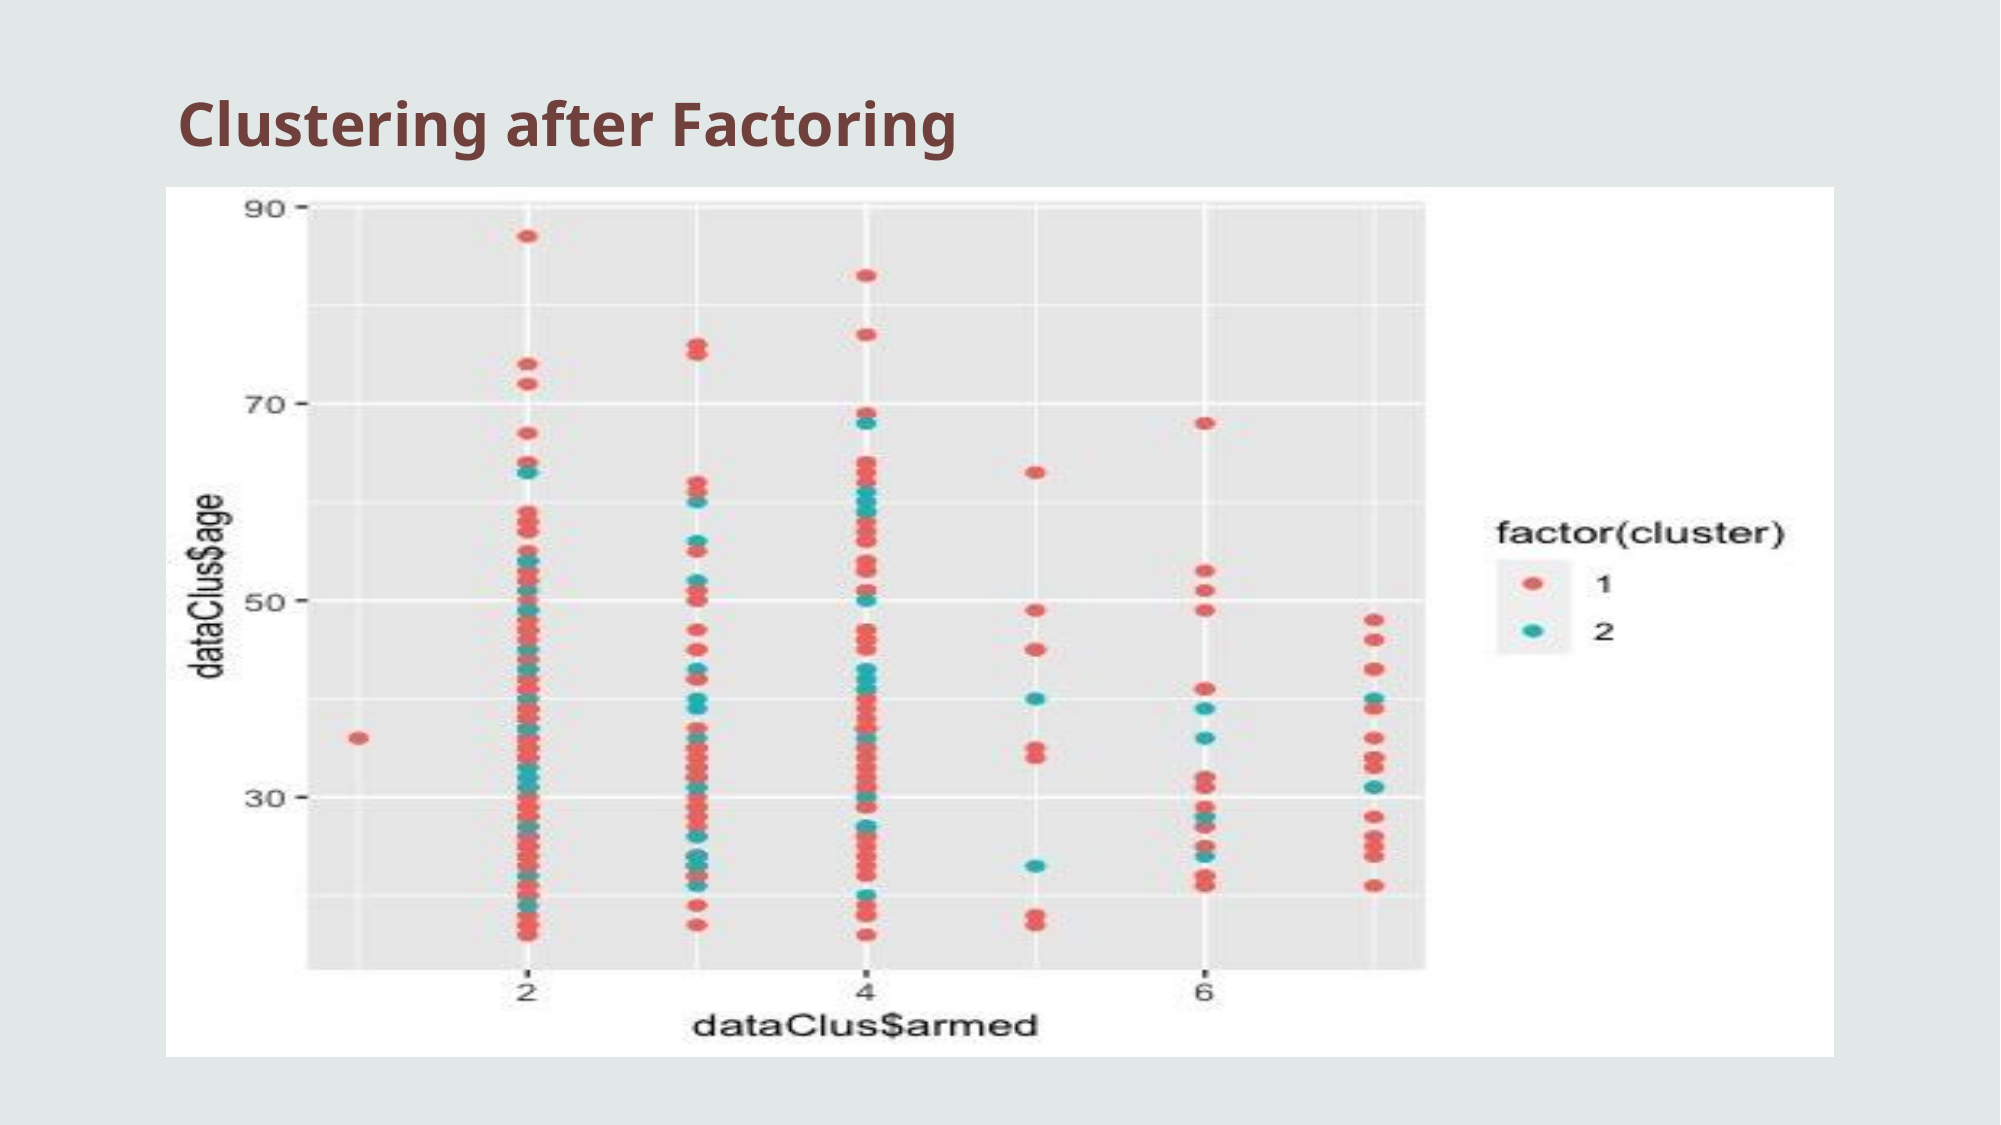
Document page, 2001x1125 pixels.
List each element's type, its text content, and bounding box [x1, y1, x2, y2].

picture [166, 186, 1834, 1057]
title Clustering after Factoring [162, 64, 1838, 166]
